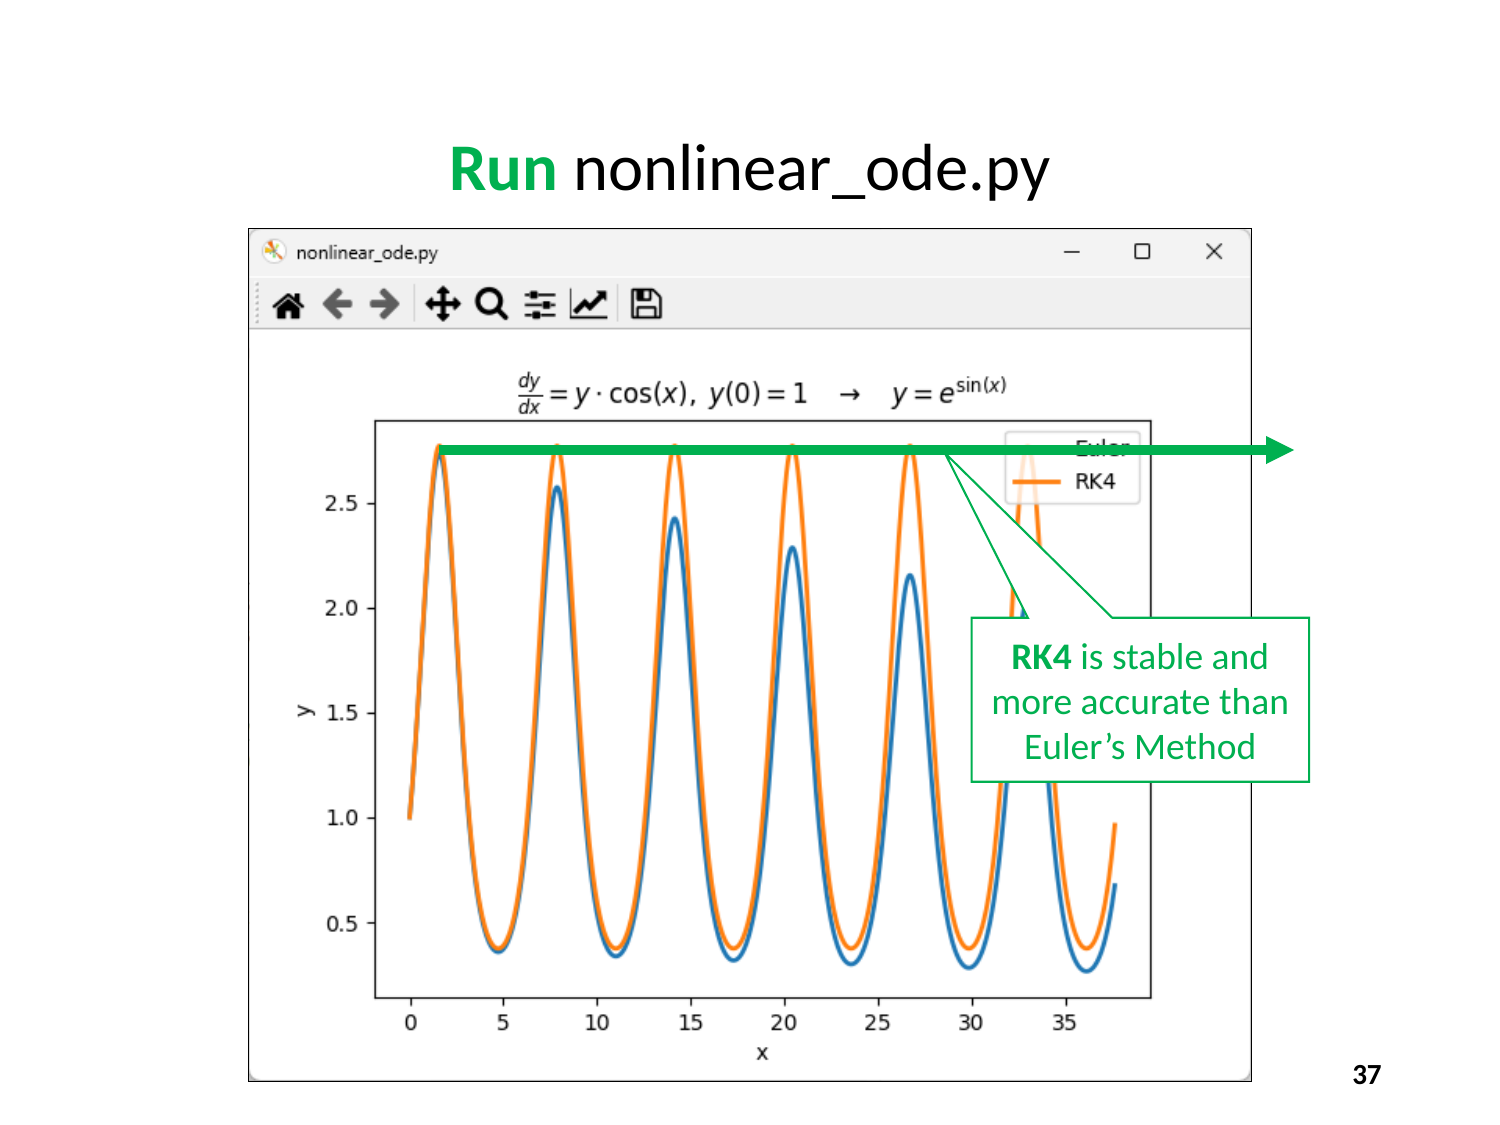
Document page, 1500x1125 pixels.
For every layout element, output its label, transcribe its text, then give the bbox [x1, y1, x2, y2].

text_box RK4 is stable and more accurate than Euler’s Method [1252, 616, 1311, 783]
picture [248, 228, 1252, 1082]
title Run nonlinear_ode.py [103, 59, 1397, 278]
slide_number 37 [1059, 1042, 1397, 1103]
